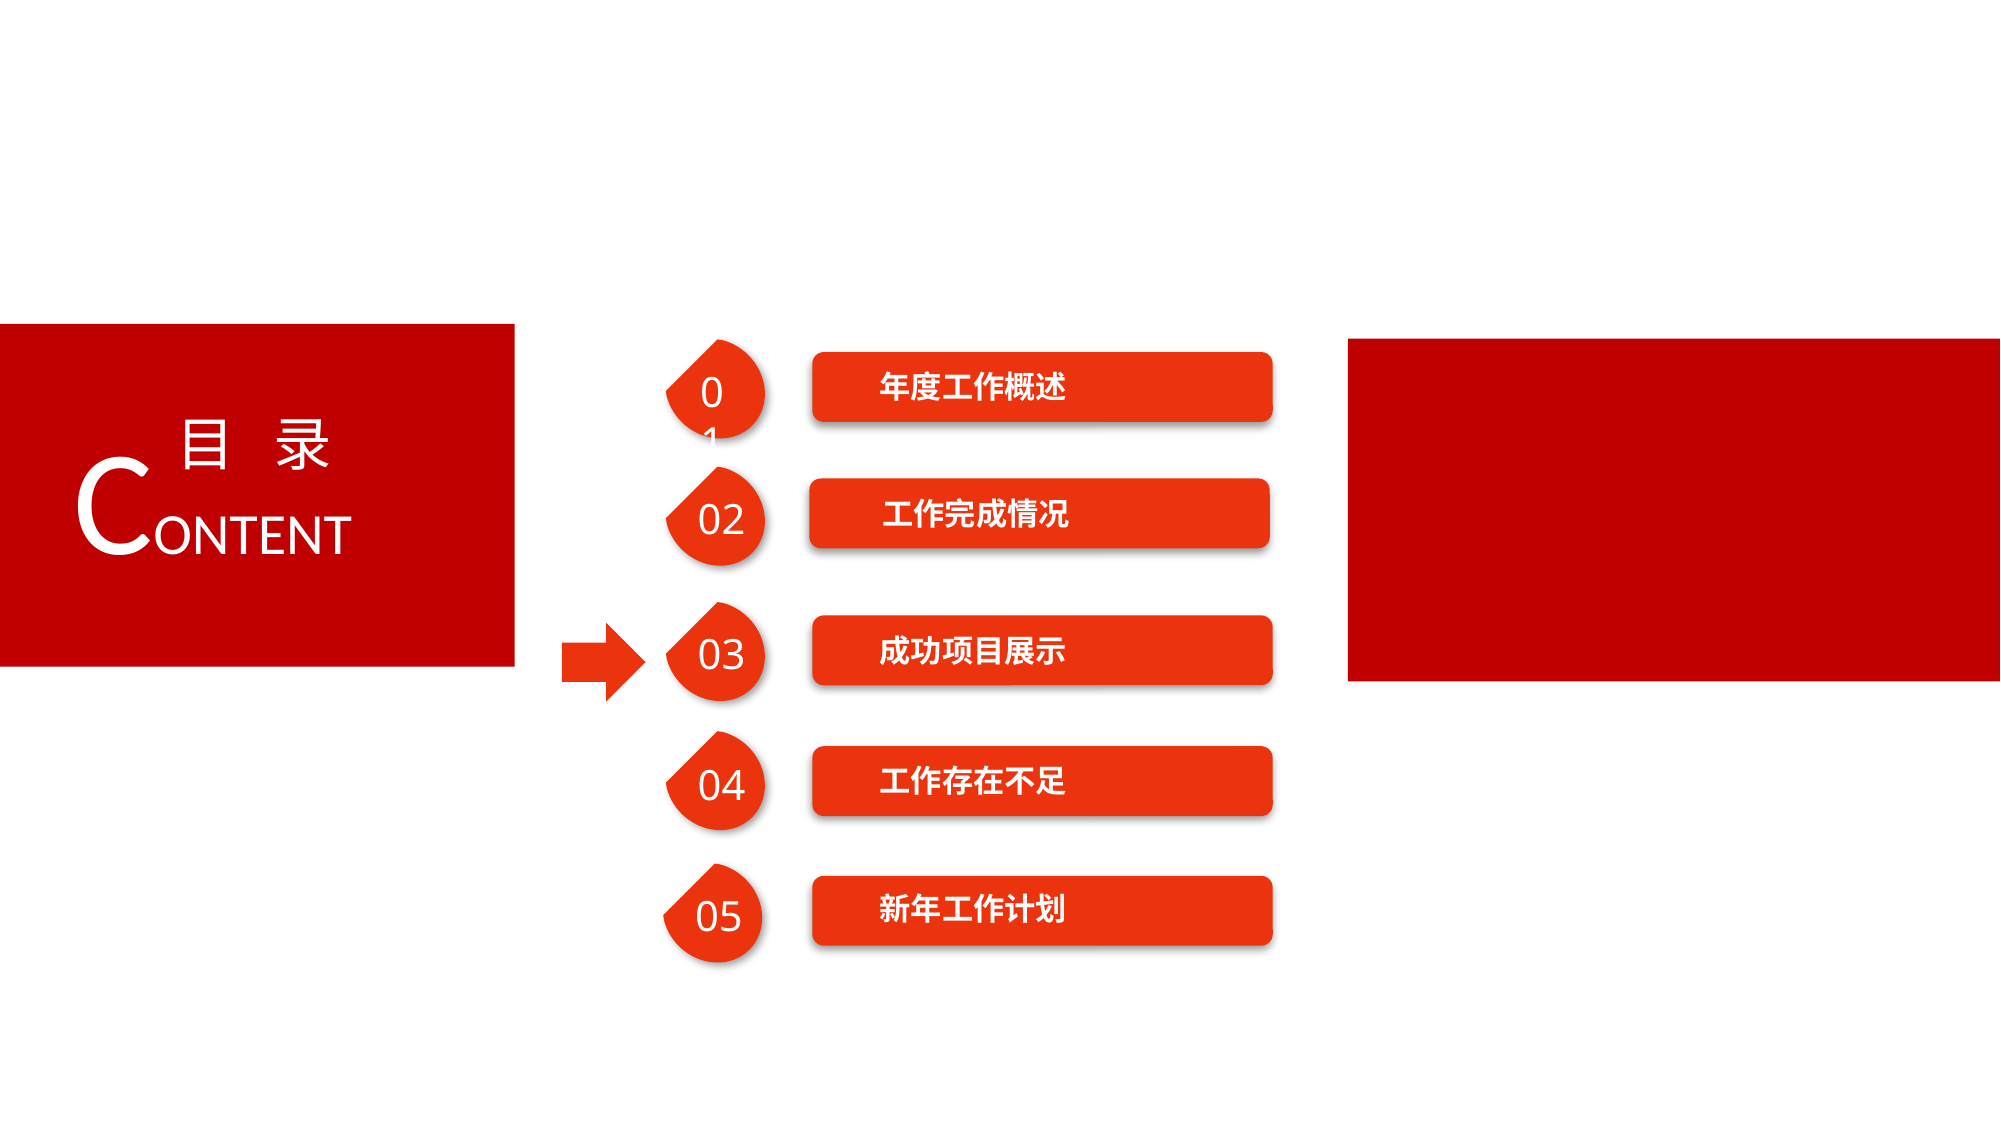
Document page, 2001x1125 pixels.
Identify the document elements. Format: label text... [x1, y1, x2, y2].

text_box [674, 352, 770, 439]
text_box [674, 615, 770, 701]
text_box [809, 478, 1270, 549]
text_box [674, 744, 770, 830]
text_box [560, 620, 647, 705]
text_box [674, 479, 770, 566]
text_box [1347, 338, 2000, 682]
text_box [812, 875, 1273, 946]
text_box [812, 746, 1273, 817]
text_box [0, 323, 516, 668]
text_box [812, 351, 1273, 422]
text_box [812, 615, 1273, 686]
text_box 目 录 [161, 399, 423, 485]
text_box CONTENT [58, 397, 410, 593]
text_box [671, 876, 772, 963]
